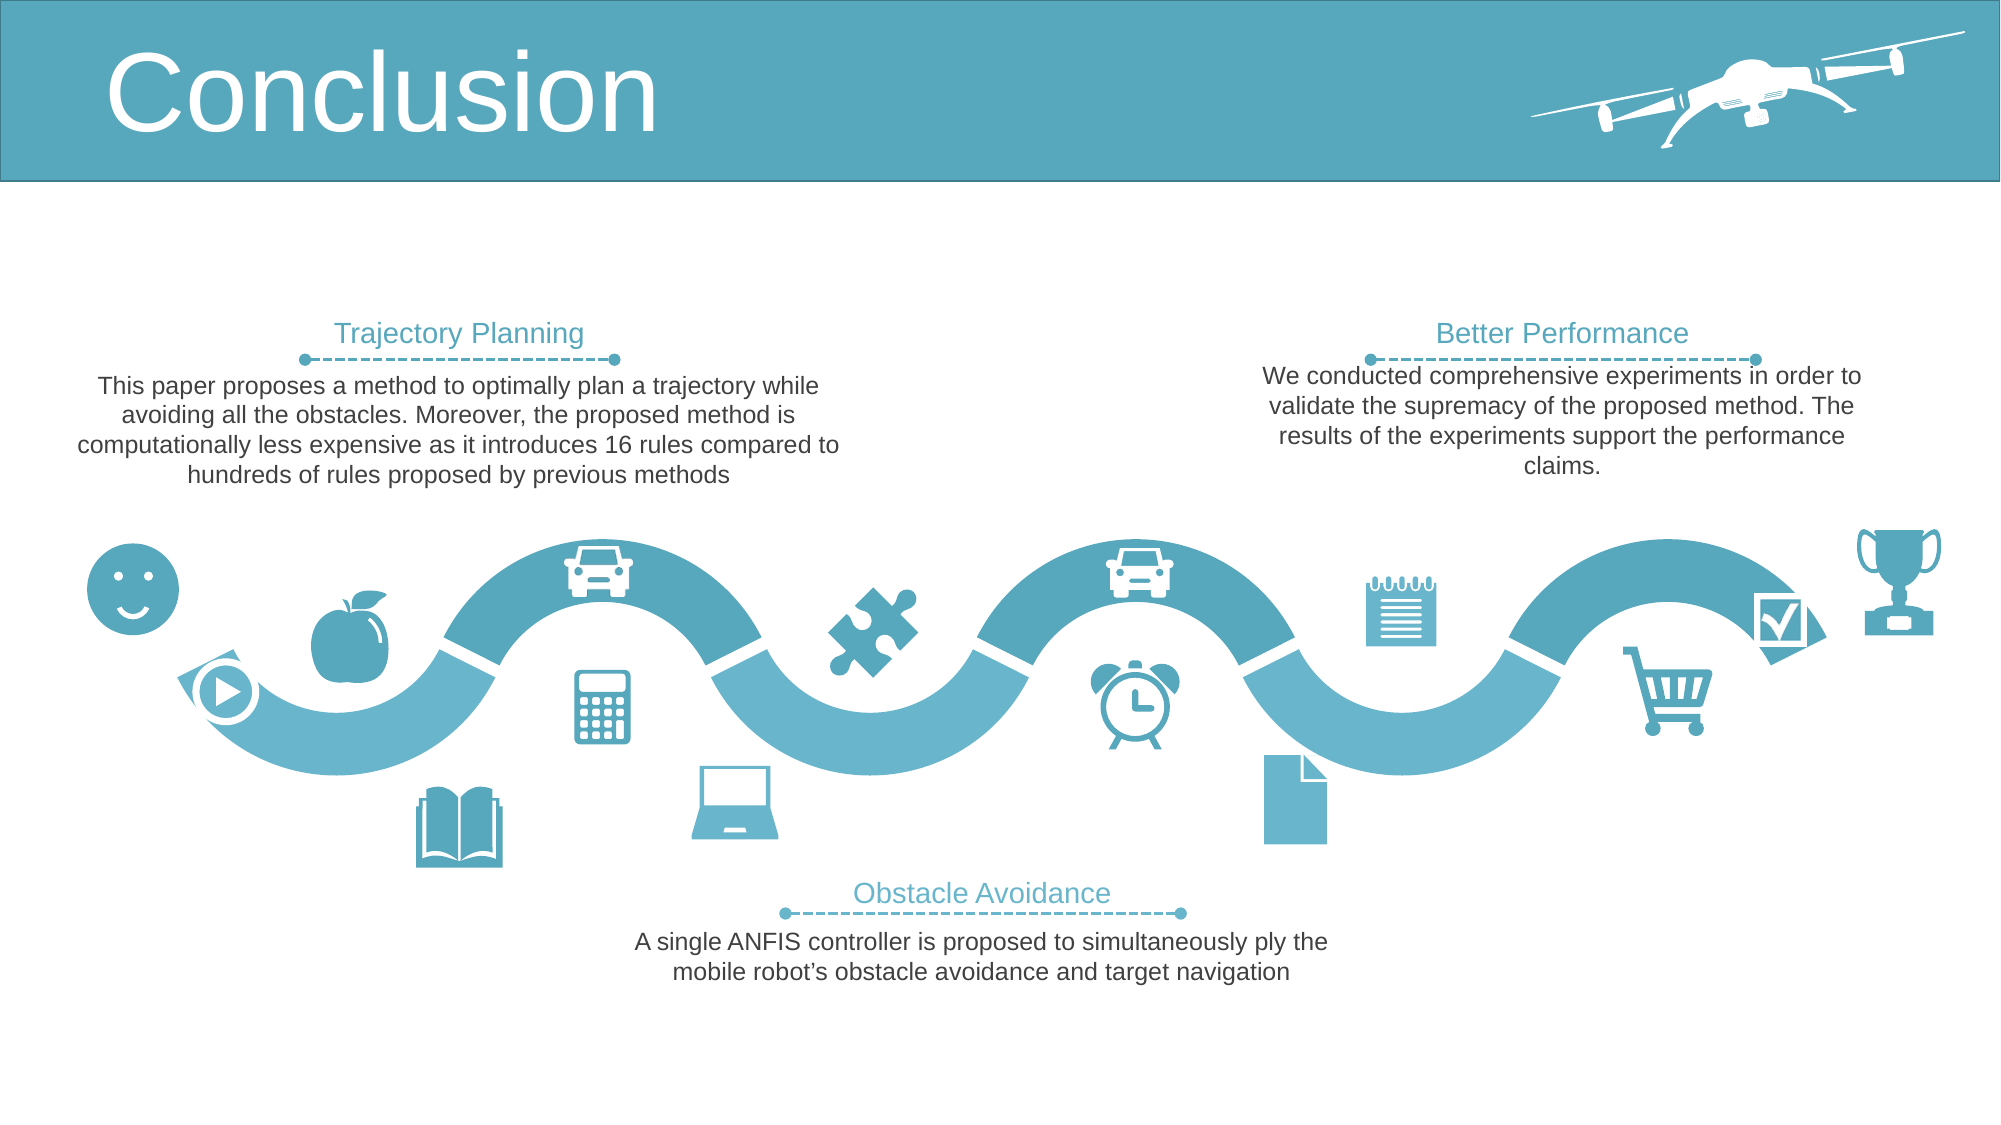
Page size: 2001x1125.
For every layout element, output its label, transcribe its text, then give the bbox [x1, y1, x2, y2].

text_box [1089, 662, 1181, 751]
text_box [1263, 752, 1330, 845]
text_box [1241, 647, 1563, 777]
text_box [1622, 645, 1714, 738]
text_box [690, 764, 780, 841]
text_box [1127, 659, 1143, 670]
text_box [1507, 538, 1797, 667]
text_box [47, 307, 871, 499]
picture [1754, 593, 1807, 647]
text_box [709, 647, 1031, 777]
text_box [1856, 528, 1943, 637]
picture [564, 546, 633, 597]
text_box [826, 585, 920, 680]
text_box [205, 647, 497, 777]
text_box [1365, 575, 1438, 648]
text_box [975, 538, 1297, 667]
text_box [191, 657, 261, 727]
text_box [175, 647, 241, 707]
text_box [1104, 546, 1175, 599]
text_box [415, 785, 504, 869]
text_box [1225, 307, 1900, 458]
text_box [442, 538, 764, 667]
list Conclusion [89, 35, 1952, 155]
text_box [201, 667, 251, 716]
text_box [590, 867, 1375, 1025]
text_box [1757, 604, 1829, 667]
text_box [309, 589, 390, 684]
text_box [86, 542, 180, 637]
text_box [573, 668, 632, 746]
